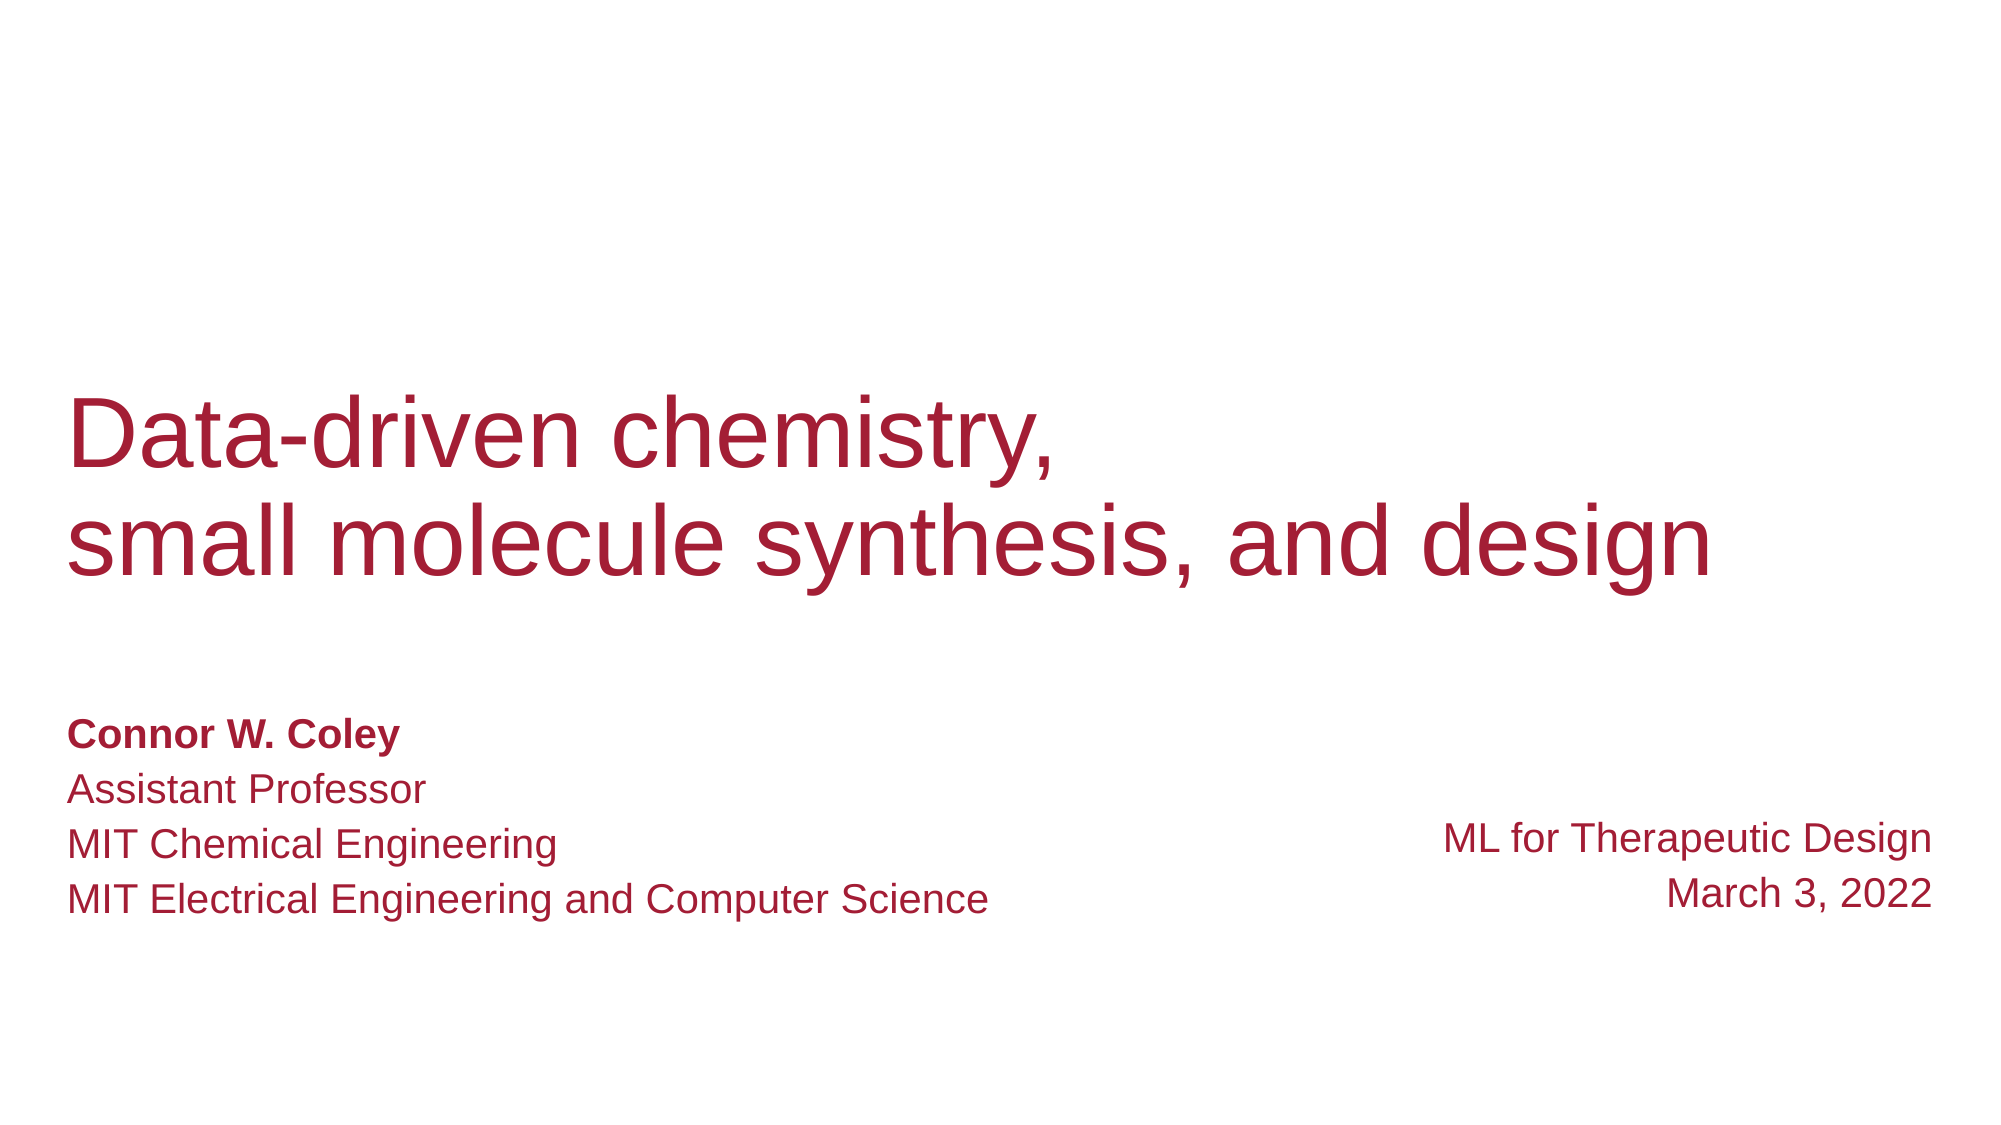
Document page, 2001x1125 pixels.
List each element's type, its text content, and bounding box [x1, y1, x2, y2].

text_box ML for Therapeutic Design March 3, 2022 [563, 748, 1948, 921]
text_box Connor W. Coley Assistant Professor MIT Chemical Engineering MIT Electrical Engineering and Computer Science [51, 694, 1181, 867]
text_box Data-driven chemistry, small molecule synthesis, and design [51, 75, 1948, 605]
